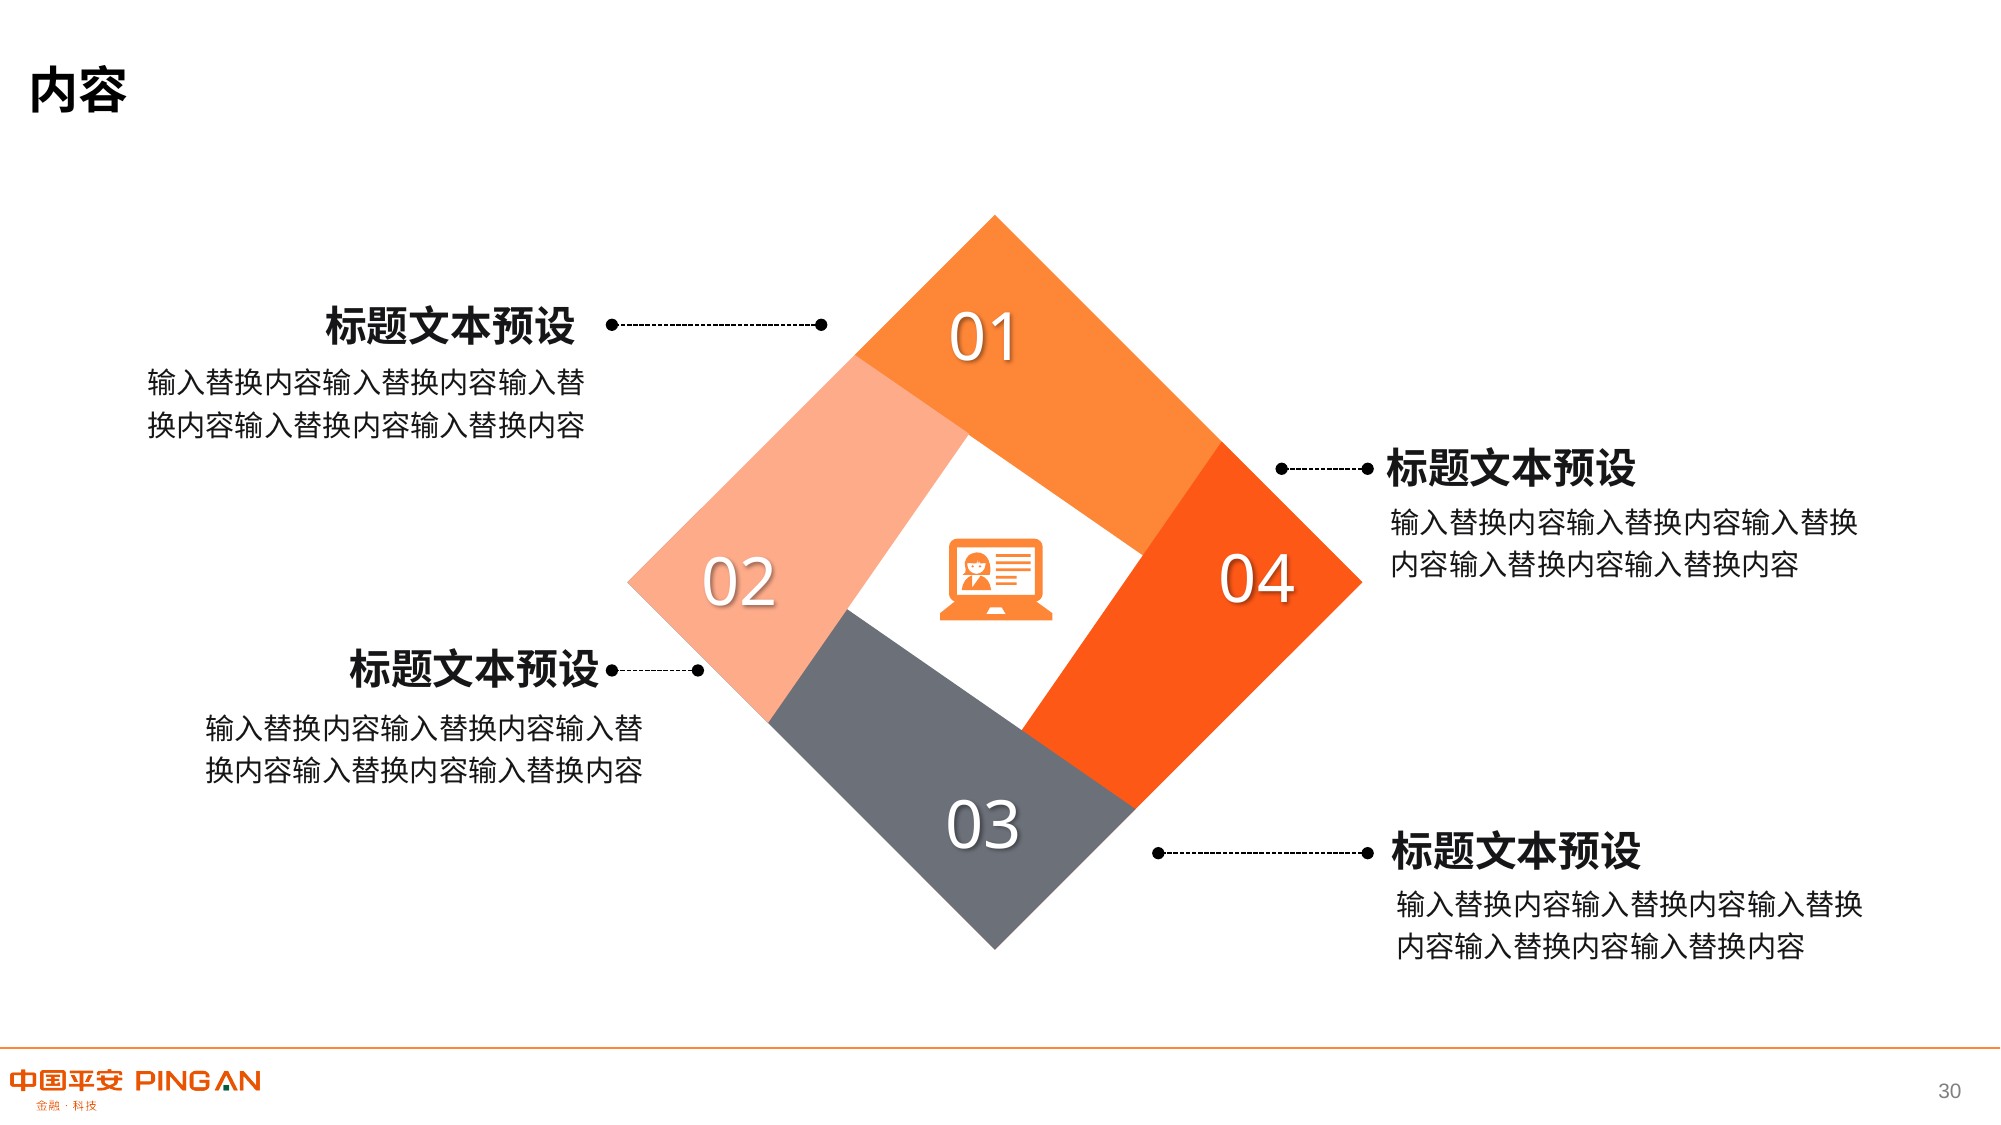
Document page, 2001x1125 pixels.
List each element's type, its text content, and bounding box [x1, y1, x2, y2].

text_box 内容 [28, 29, 1822, 148]
text_box [626, 583, 1137, 951]
text_box 标题文本预设 [1386, 442, 1747, 500]
picture [10, 1069, 260, 1111]
text_box [626, 354, 971, 724]
text_box 01 [933, 286, 1040, 382]
text_box [940, 538, 1053, 621]
text_box 04 [1203, 528, 1310, 624]
text_box 输入替换内容输入替换内容输入替换内容输入替换内容输入替换内容 [205, 703, 661, 795]
text_box 标题文本预设 [254, 635, 615, 694]
text_box [854, 214, 1222, 556]
text_box 03 [930, 774, 1037, 870]
text_box 标题文本预设 [230, 292, 591, 350]
text_box 输入替换内容输入替换内容输入替换内容输入替换内容输入替换内容 [1390, 496, 1872, 589]
text_box [1022, 440, 1363, 809]
text_box 输入替换内容输入替换内容输入替换内容输入替换内容输入替换内容 [1396, 879, 1877, 972]
text_box 02 [686, 531, 793, 627]
text_box 标题文本预设 [1391, 824, 1752, 883]
text_box 输入替换内容输入替换内容输入替换内容输入替换内容输入替换内容 [147, 357, 603, 450]
